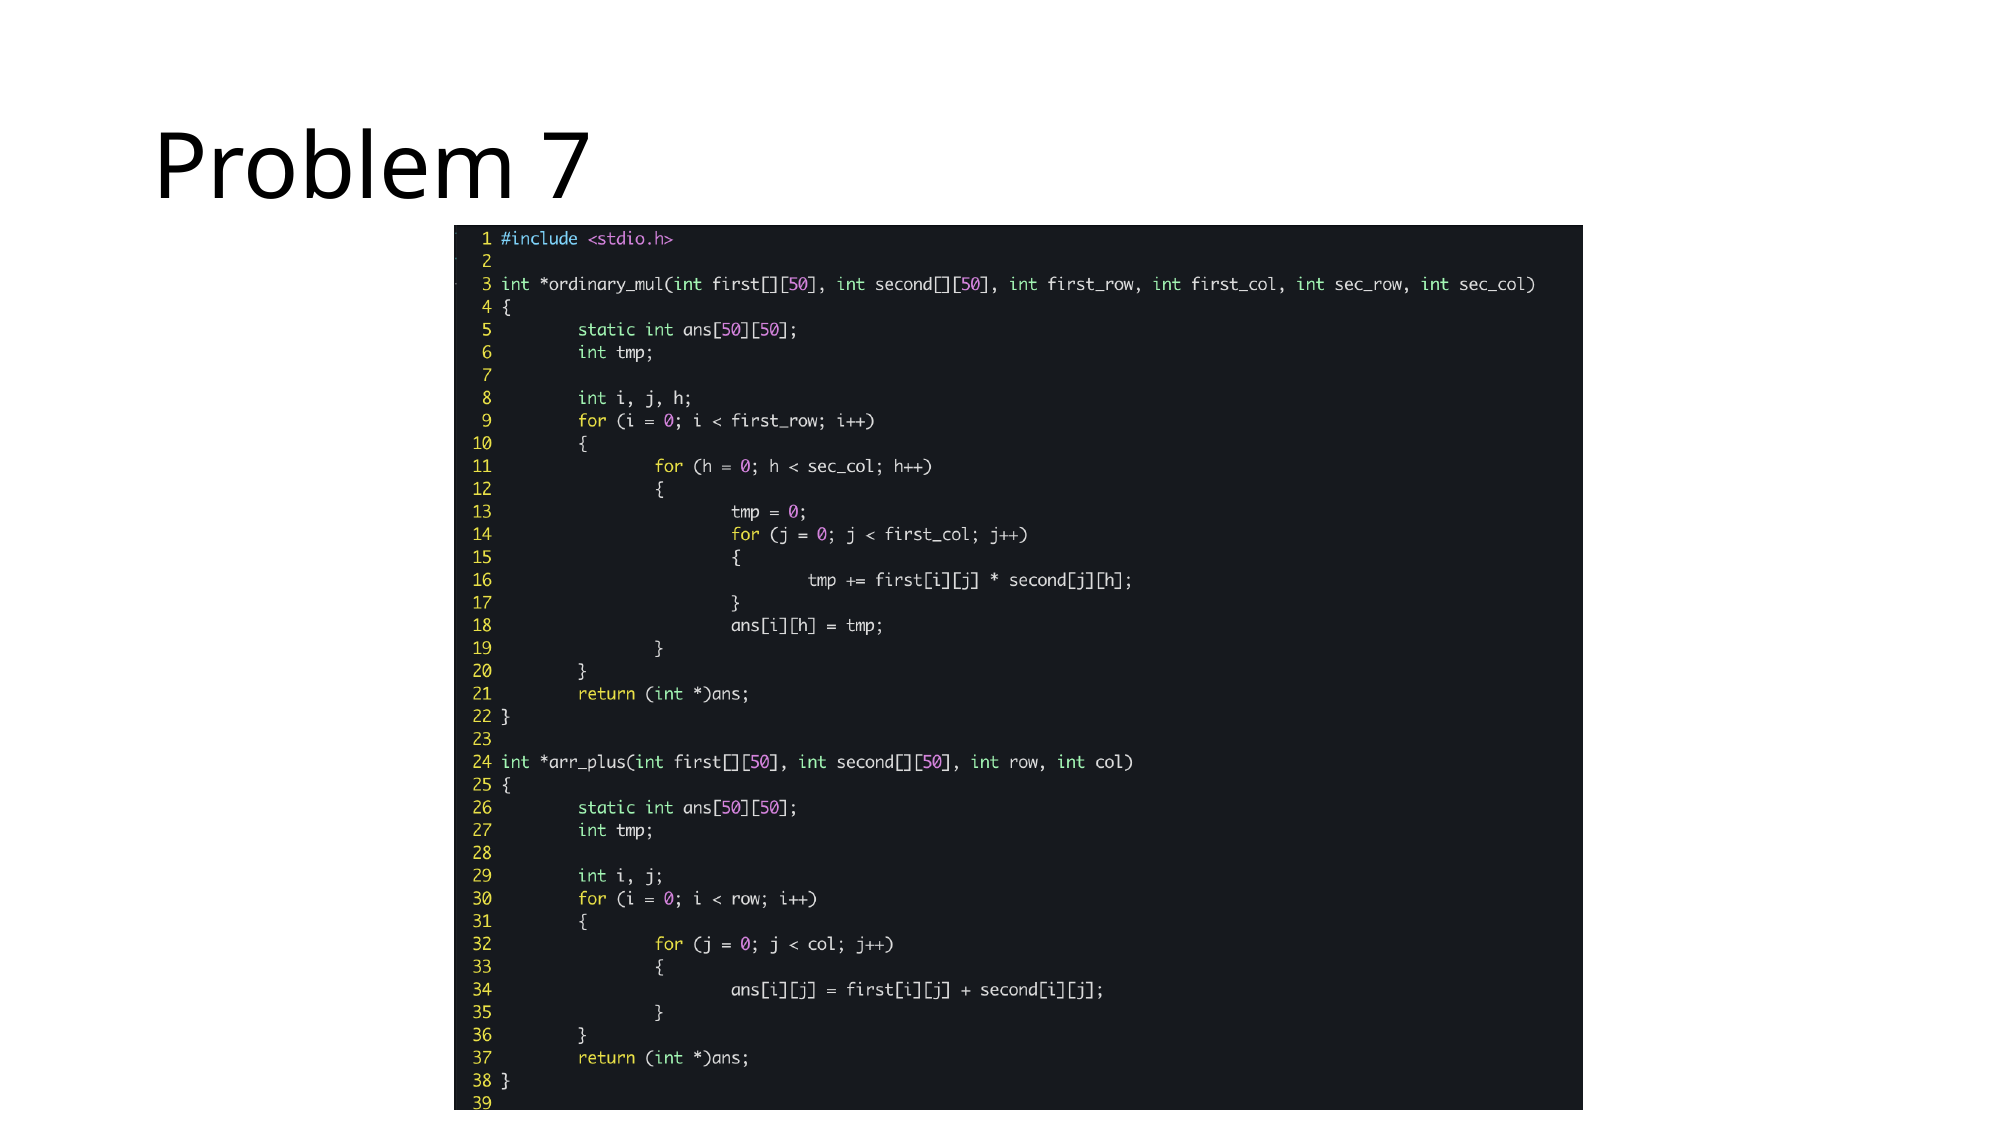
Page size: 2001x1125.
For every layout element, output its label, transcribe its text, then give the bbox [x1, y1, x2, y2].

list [454, 225, 1583, 1110]
title Problem 7 [137, 59, 1863, 278]
